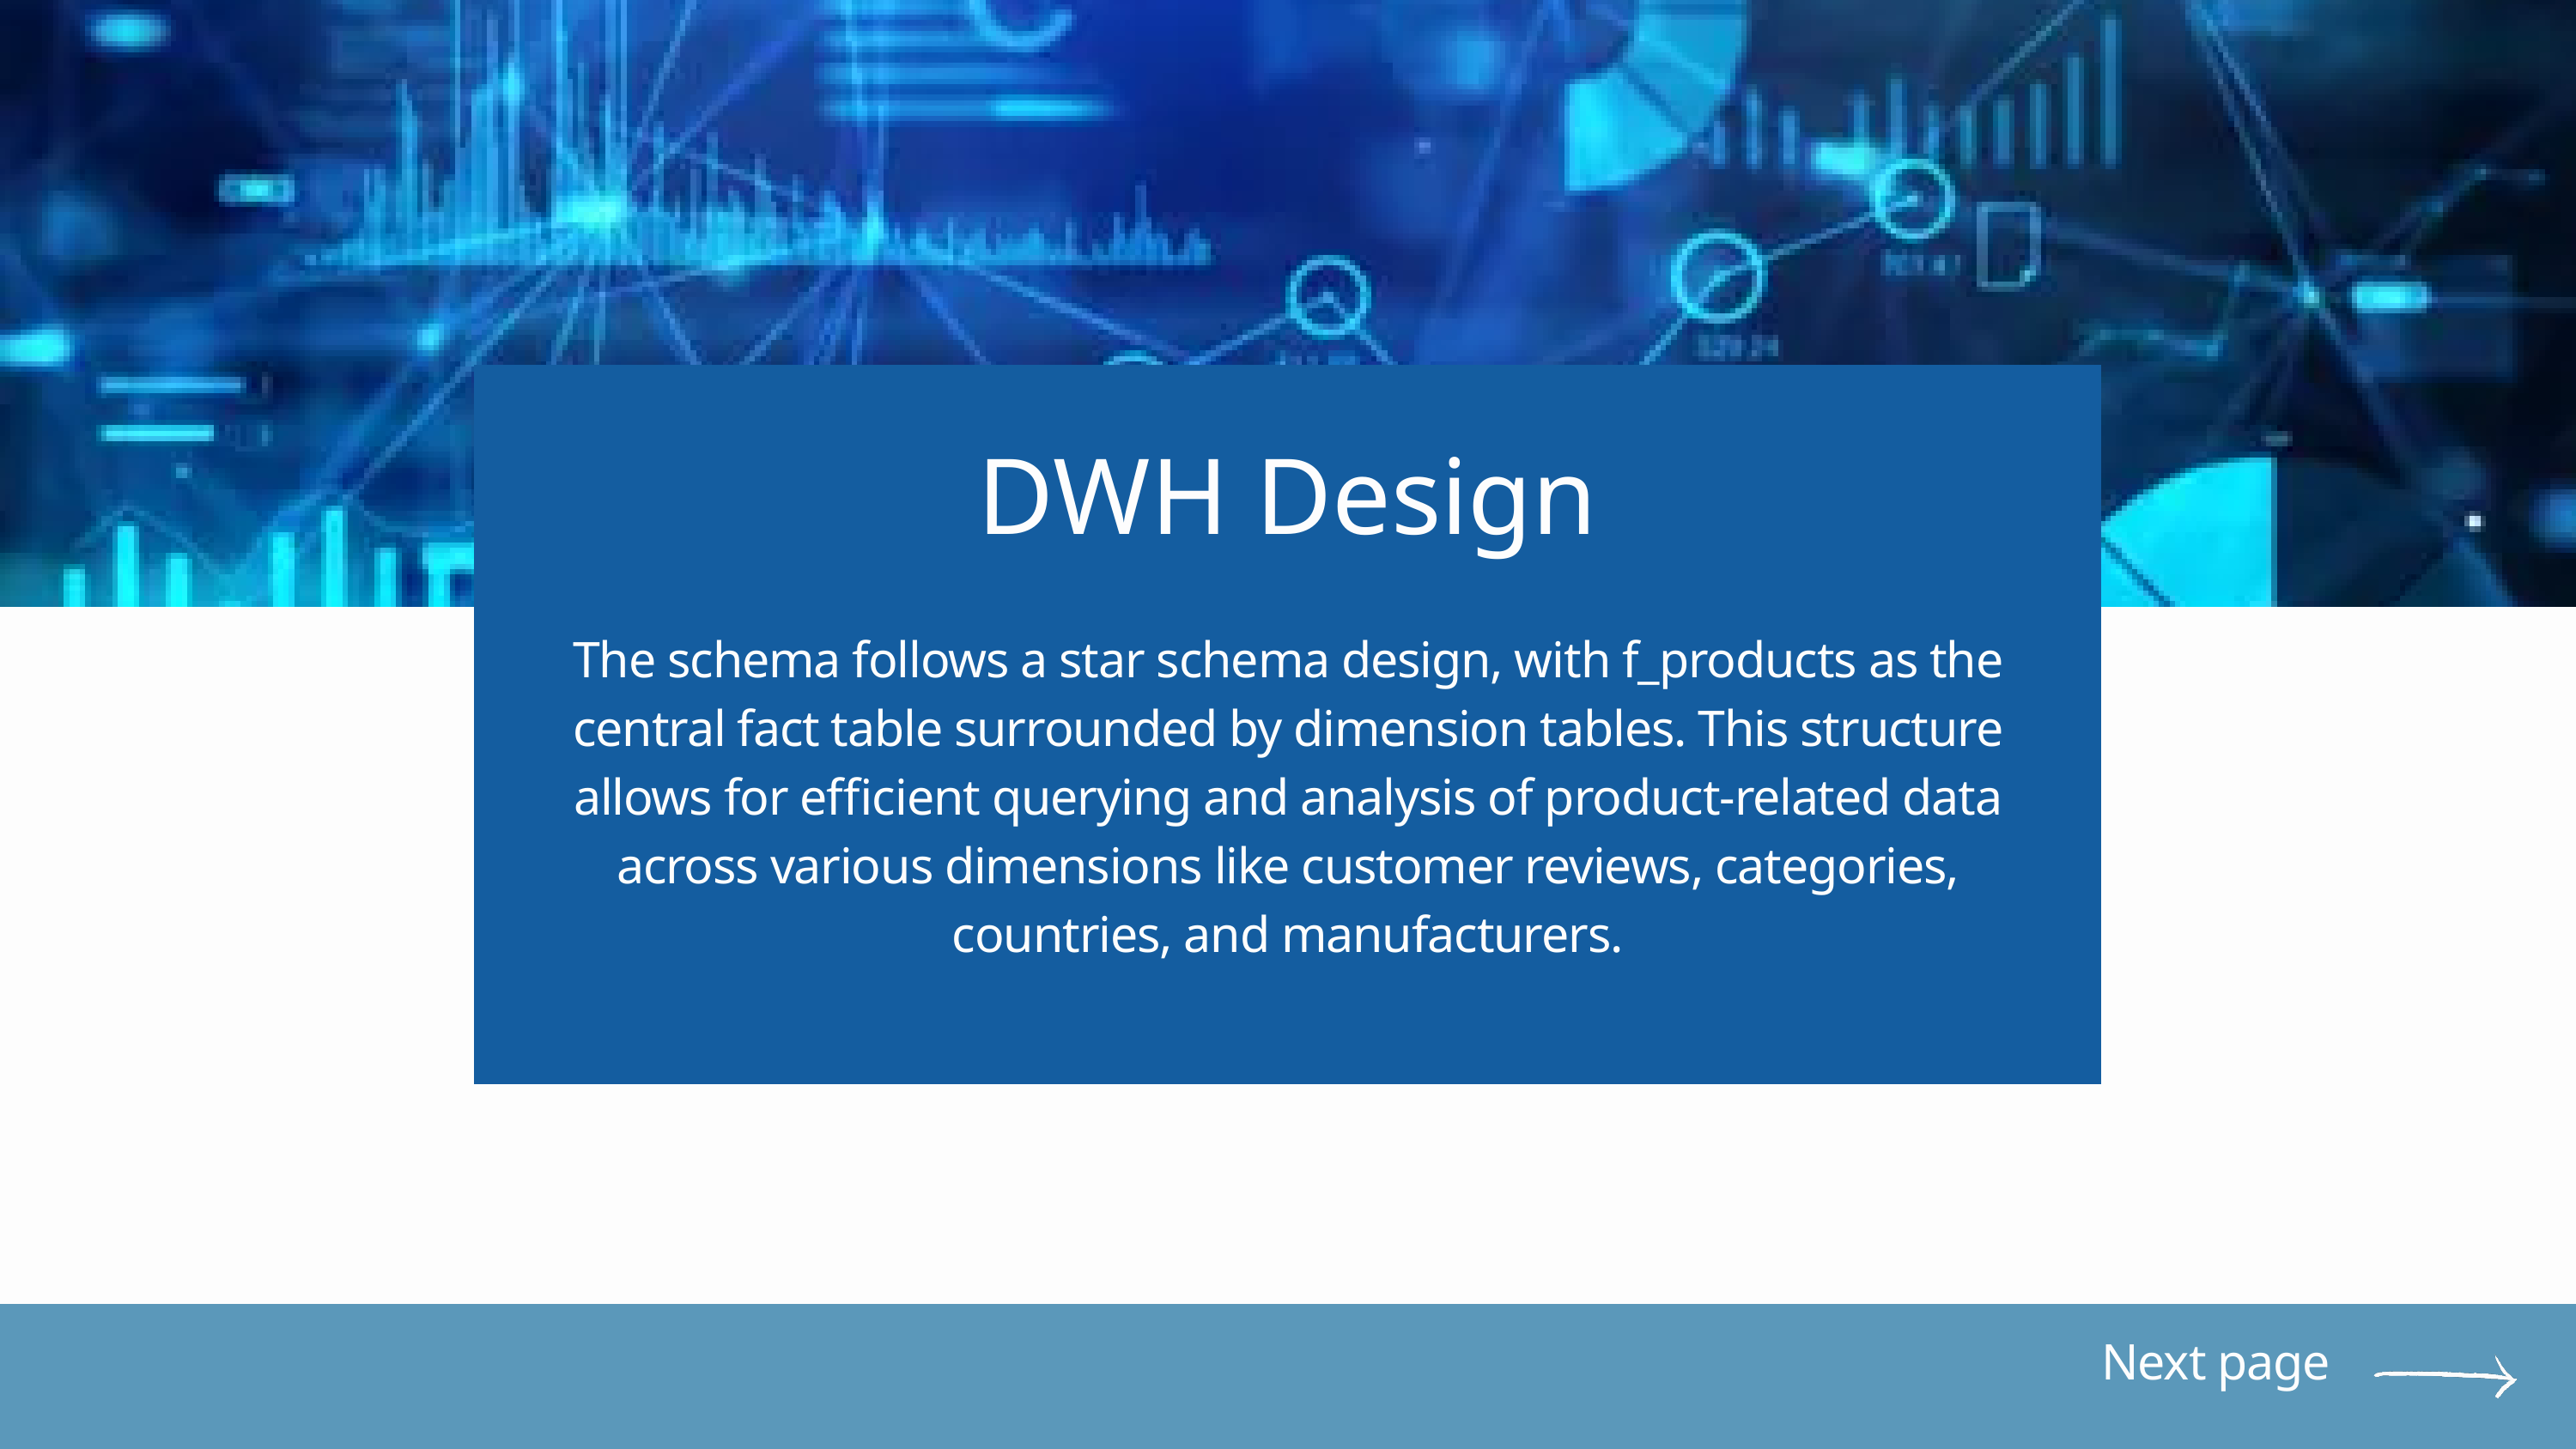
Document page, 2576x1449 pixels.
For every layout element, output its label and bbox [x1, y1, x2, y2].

text_box [474, 364, 2102, 1084]
text_box [0, 1303, 2576, 1449]
text_box [0, 0, 2576, 607]
